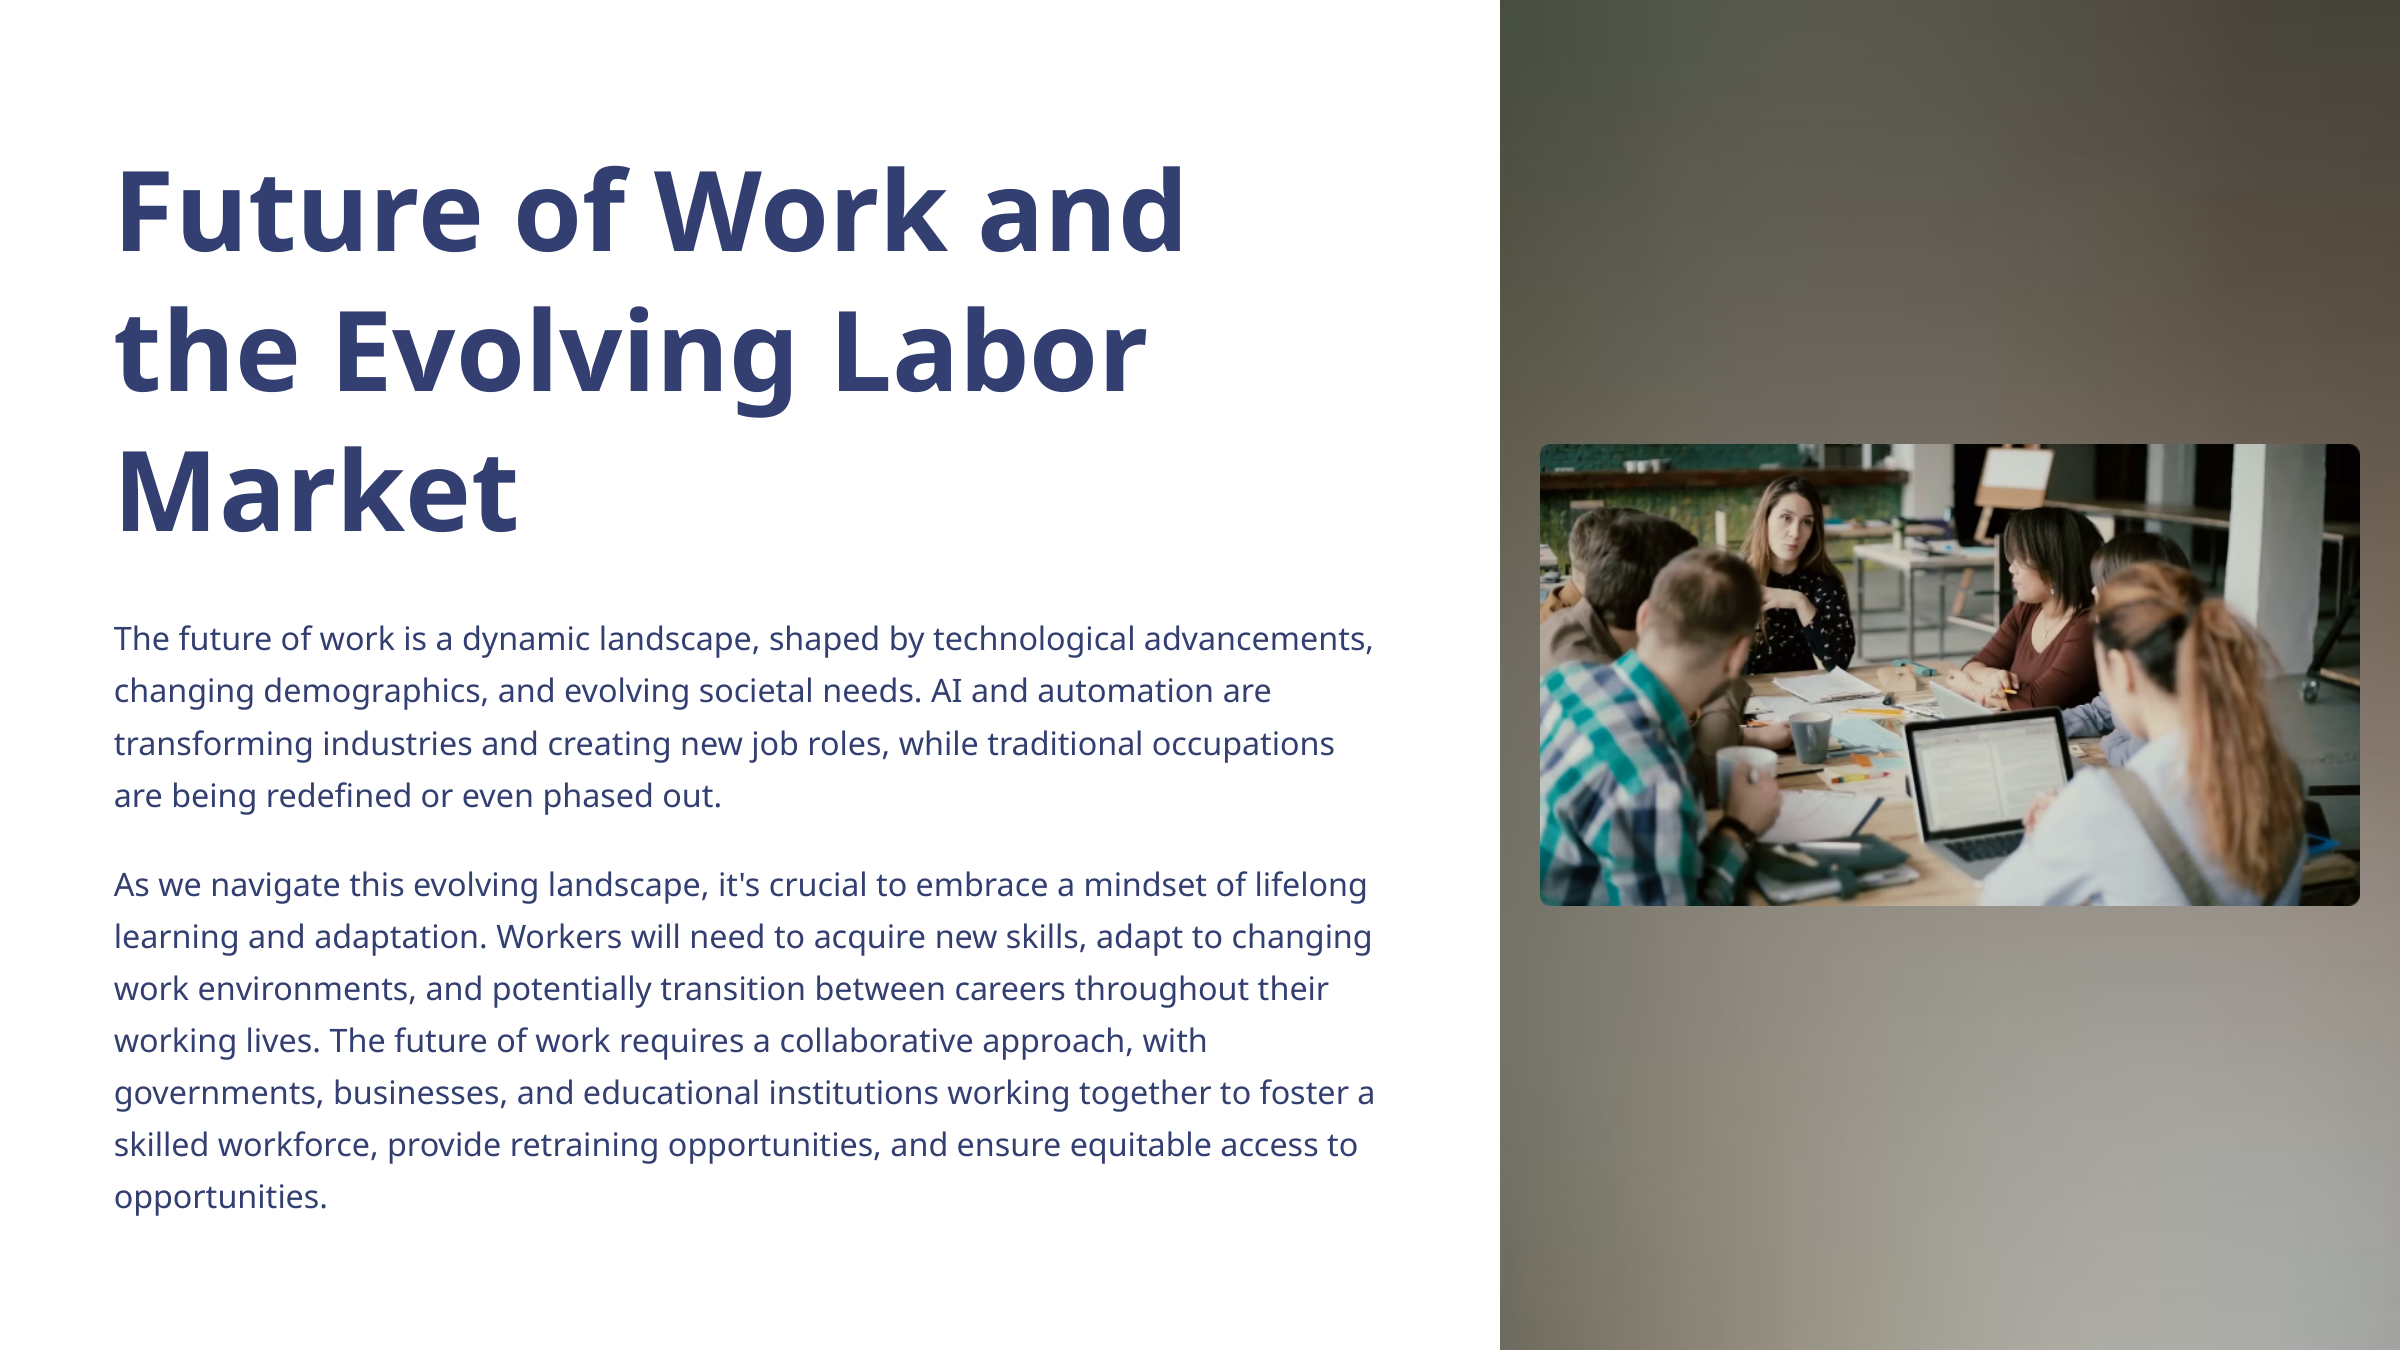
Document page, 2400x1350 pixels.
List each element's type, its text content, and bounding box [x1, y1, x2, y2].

text_box As we navigate this evolving landscape, it's crucial to embrace a mindset of lifelong learning and adaptation. Workers will need to acquire new skills, adapt to changing work environments, and potentially transition between careers throughout their working lives. The future of work requires a collaborative approach, with governments, businesses, and educational institutions working together to foster a skilled workforce, provide retraining opportunities, and ensure equitable access to opportunities. [114, 850, 1386, 1216]
picture [1499, 0, 2400, 1350]
text_box Future of Work and the Evolving Labor Market [114, 134, 1386, 557]
text_box The future of work is a dynamic landscape, shaped by technological advancements, changing demographics, and evolving societal needs. AI and automation are transforming industries and creating new job roles, while traditional occupations are being redefined or even phased out. [114, 605, 1386, 814]
